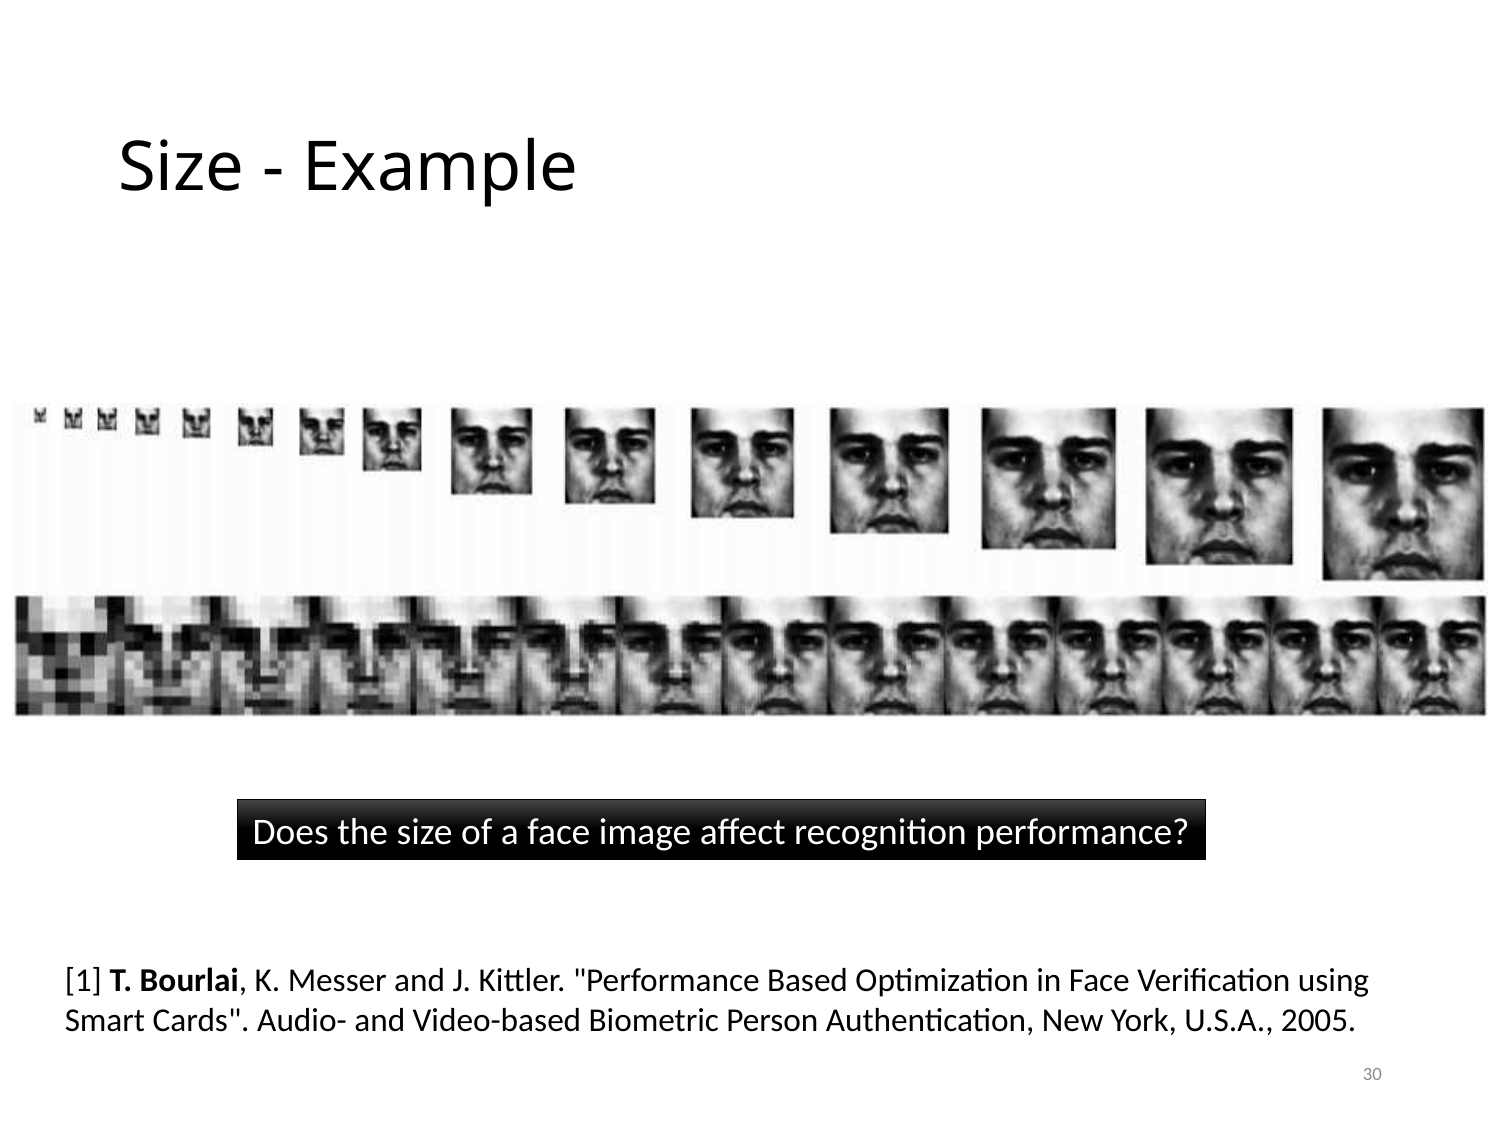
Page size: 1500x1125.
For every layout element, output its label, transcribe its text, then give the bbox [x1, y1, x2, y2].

picture [12, 403, 1488, 722]
title Size - Example [103, 59, 1397, 278]
slide_number 30 [1059, 1046, 1397, 1103]
text_box [1] T. Bourlai, K. Messer and J. Kittler. "Performance Based Optimization in Face Verification using Smart Cards". Audio- and Video-based Biometric Person Authentication, New York, U.S.A., 2005. [49, 951, 1463, 1046]
text_box Does the size of a face image affect recognition performance? [237, 799, 1206, 860]
